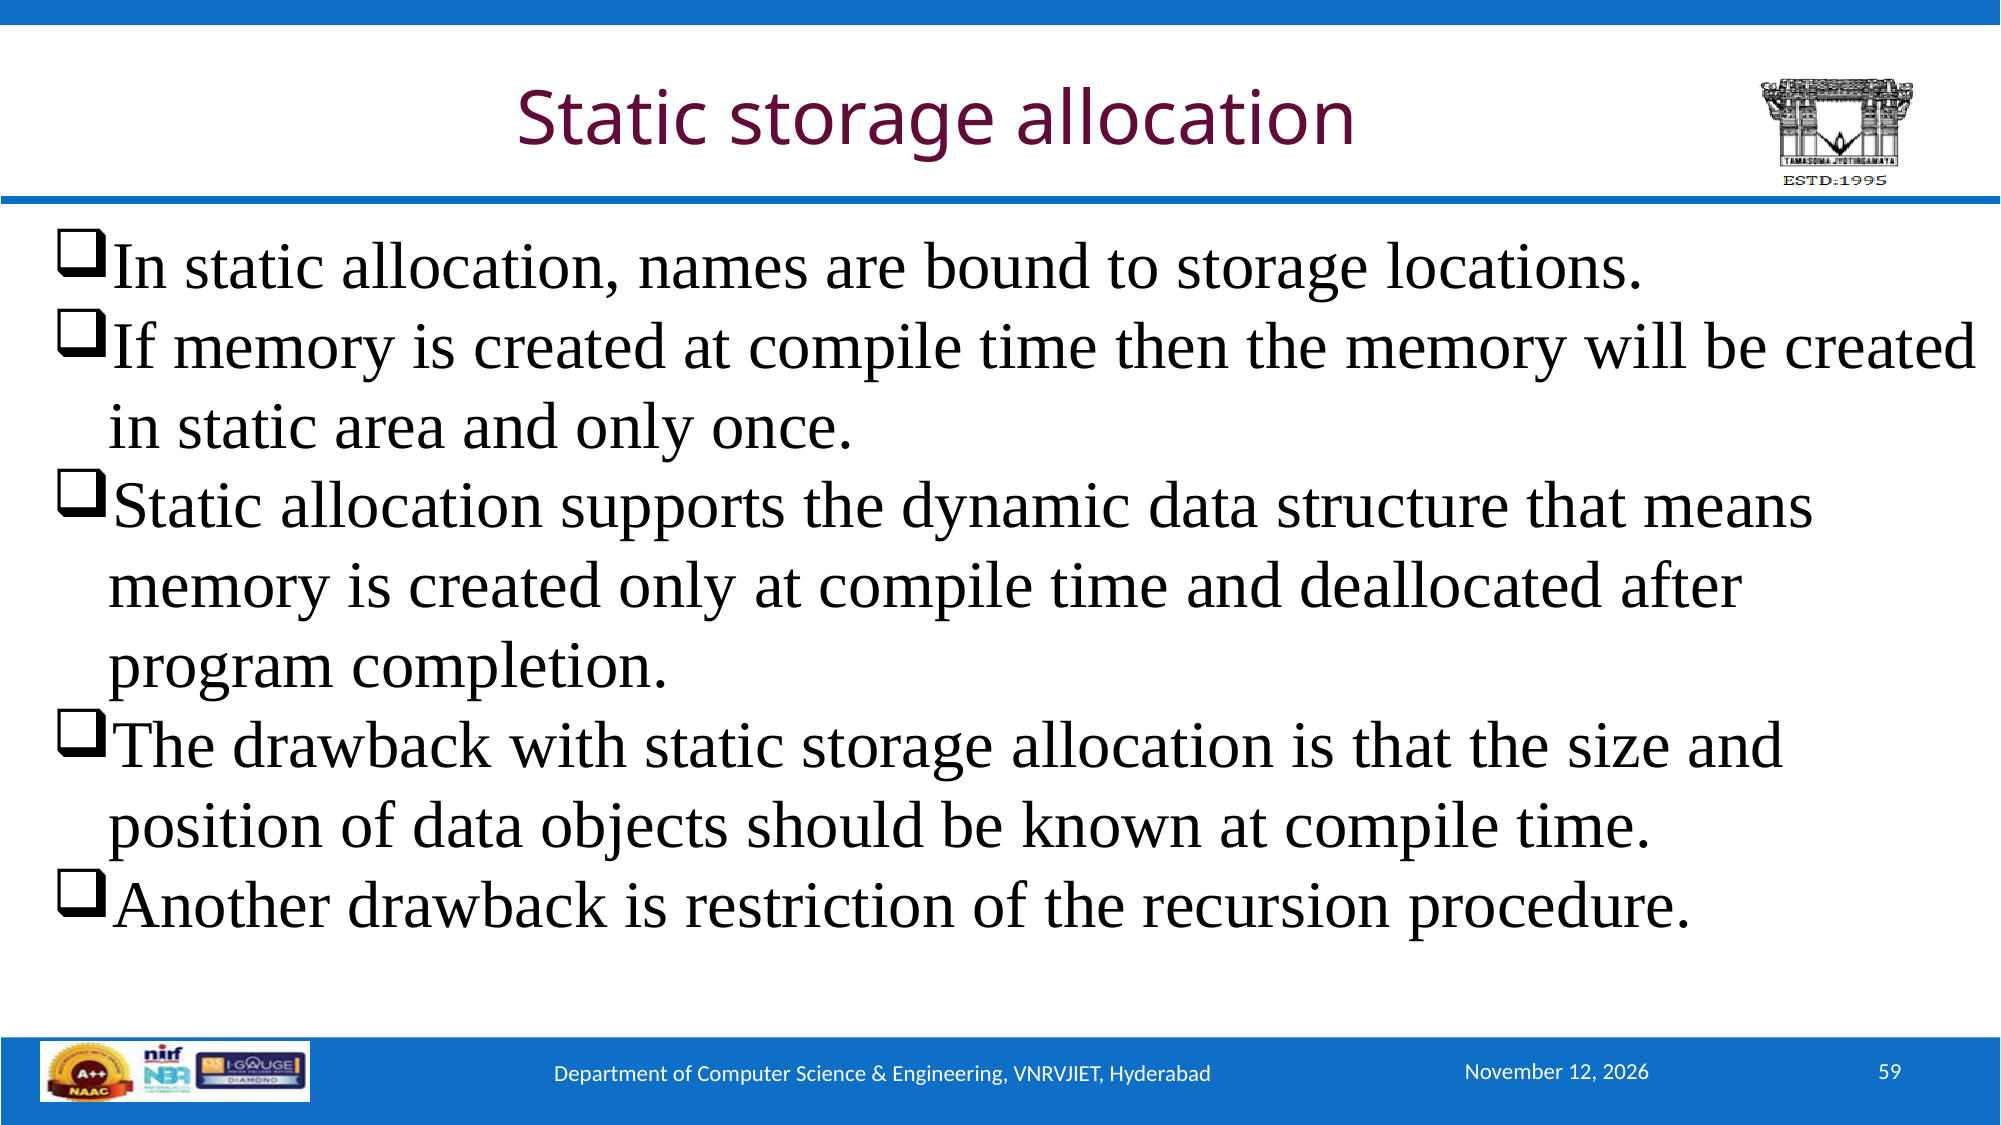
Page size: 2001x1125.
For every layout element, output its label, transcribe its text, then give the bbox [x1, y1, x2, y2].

picture [1749, 70, 1934, 194]
slide_number 59 [1749, 1040, 1917, 1100]
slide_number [1449, 1040, 1734, 1100]
text_box In static allocation, names are bound to storage locations. If memory is created at compile time then the memory will be created in static area and only once. Static allocation supports the dynamic data structure that means memory is created only at compile time and deallocated after program completion. The drawback with static storage allocation is that the size and position of data objects should be known at compile time. Another drawback is restriction of the recursion procedure. [37, 214, 2000, 949]
picture [40, 1041, 310, 1102]
footer Department of Computer Science & Engineering, VNRVJIET, Hyderabad [333, 1041, 1434, 1102]
text_box Static storage allocation [501, 62, 1505, 168]
